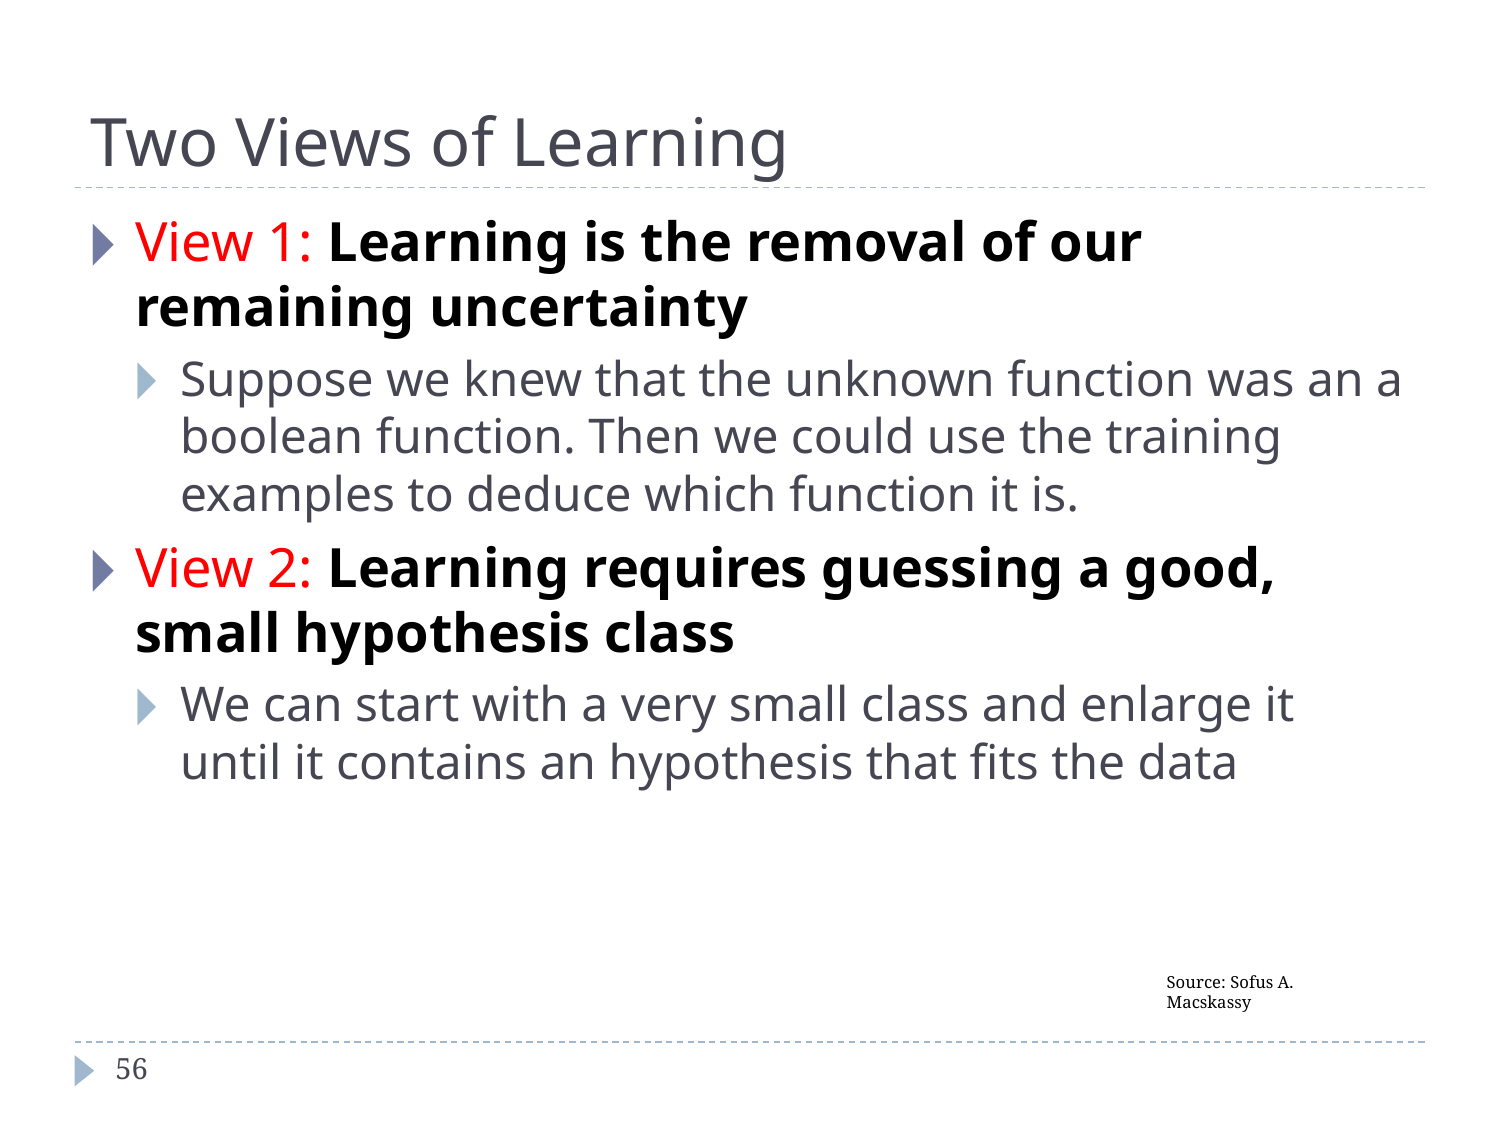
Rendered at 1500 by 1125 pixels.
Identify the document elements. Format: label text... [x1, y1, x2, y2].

slide_number ‹#› [100, 1042, 426, 1103]
title Two Views of Learning [75, 24, 1425, 188]
list View 1: Learning is the removal of our remaining uncertainty Suppose we knew that the unknown function was an a boolean function. Then we could use the training examples to deduce which function it is. View 2: Learning requires guessing a good, small hypothesis class We can start with a very small class and enlarge it until it contains an hypothesis that fits the data [75, 200, 1425, 1010]
text_box Source: Sofus A. Macskassy [1151, 964, 1393, 1019]
